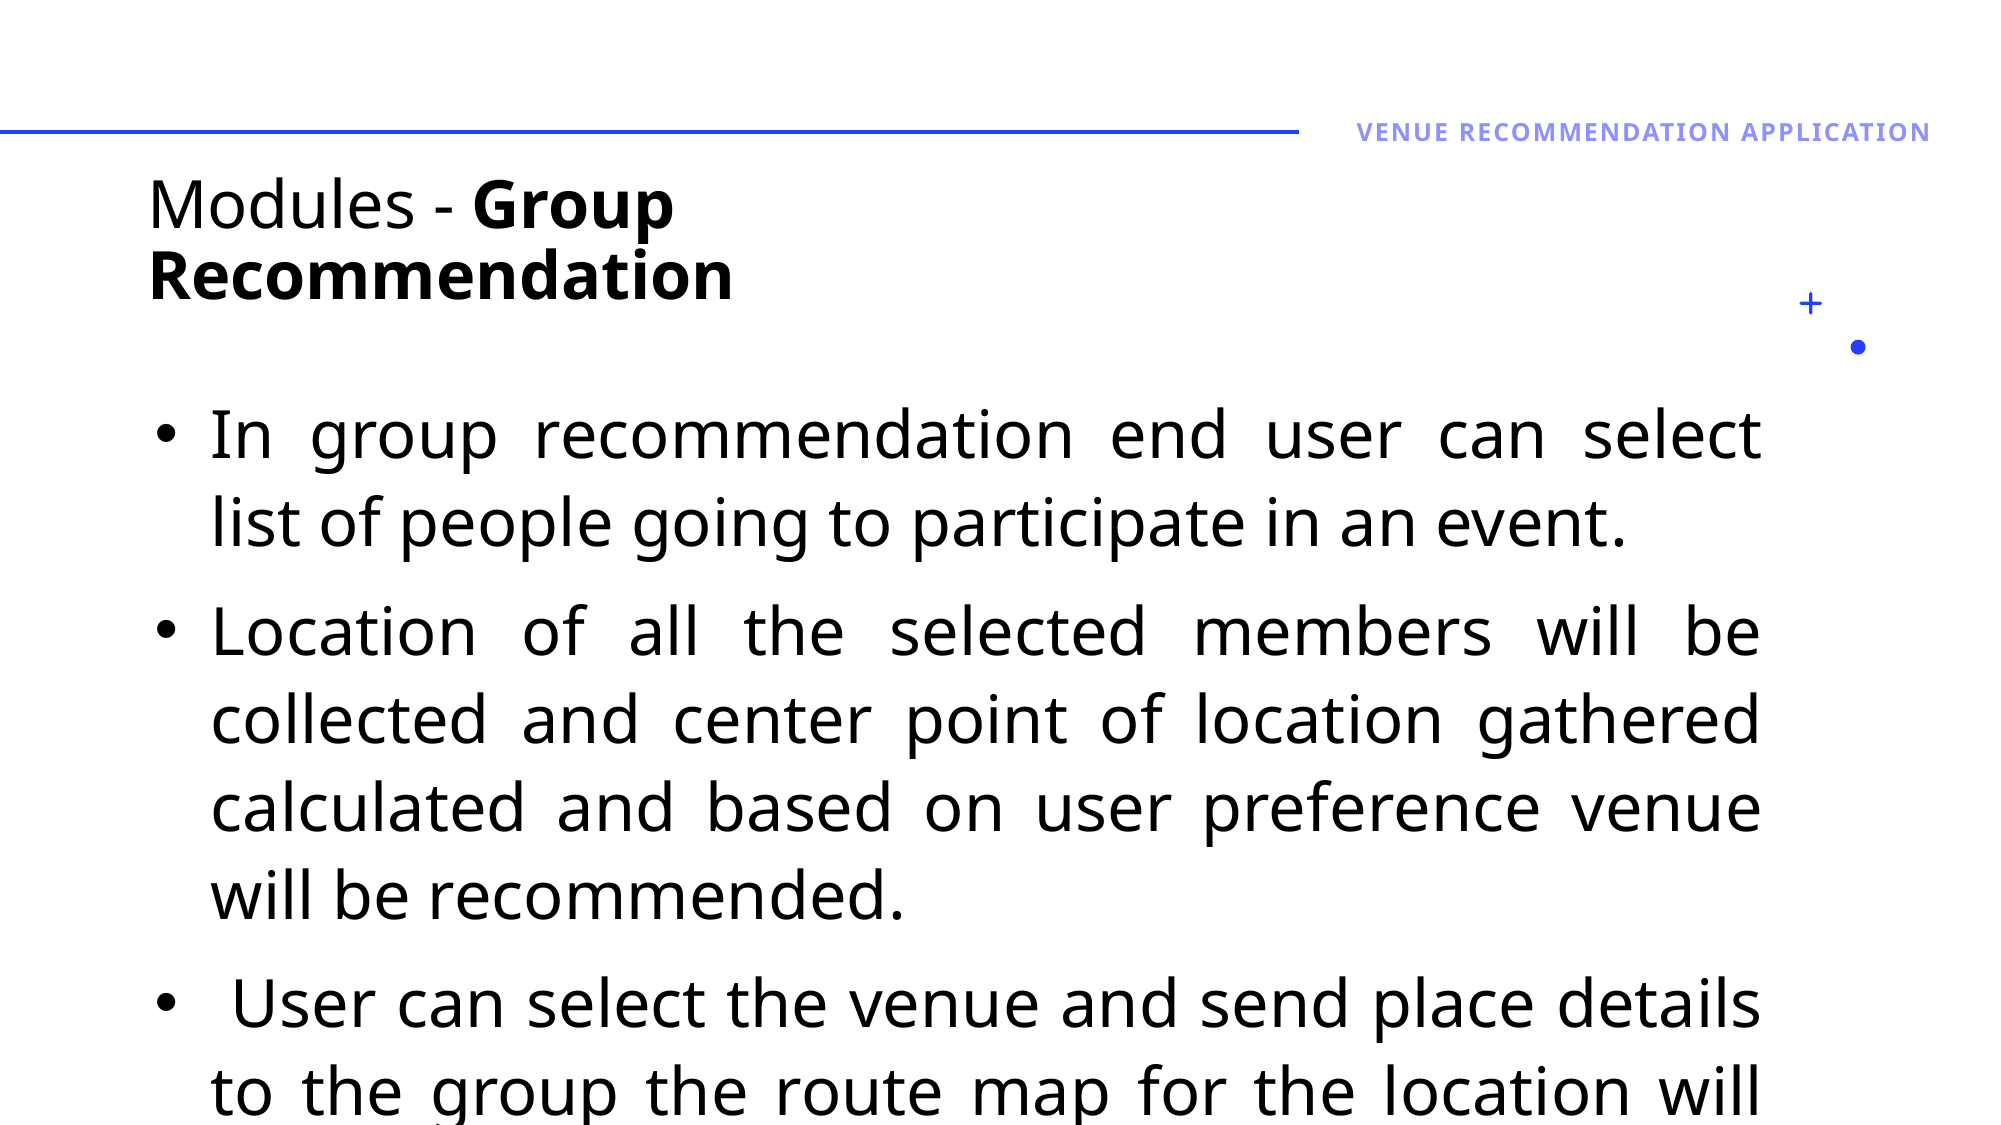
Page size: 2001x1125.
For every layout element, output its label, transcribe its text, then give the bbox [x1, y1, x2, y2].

title Modules - Group Recommendation [131, 161, 1148, 322]
list In group recommendation end user can select list of people going to participate in an event. Location of all the selected members will be collected and center point of location gathered calculated and based on user preference venue will be recommended. User can select the venue and send place details to the group the route map for the location will be displayed for the users. [139, 376, 1780, 1013]
slide_number [1412, 1042, 1863, 1103]
footer Venue Recommendation application [1306, 101, 1982, 162]
